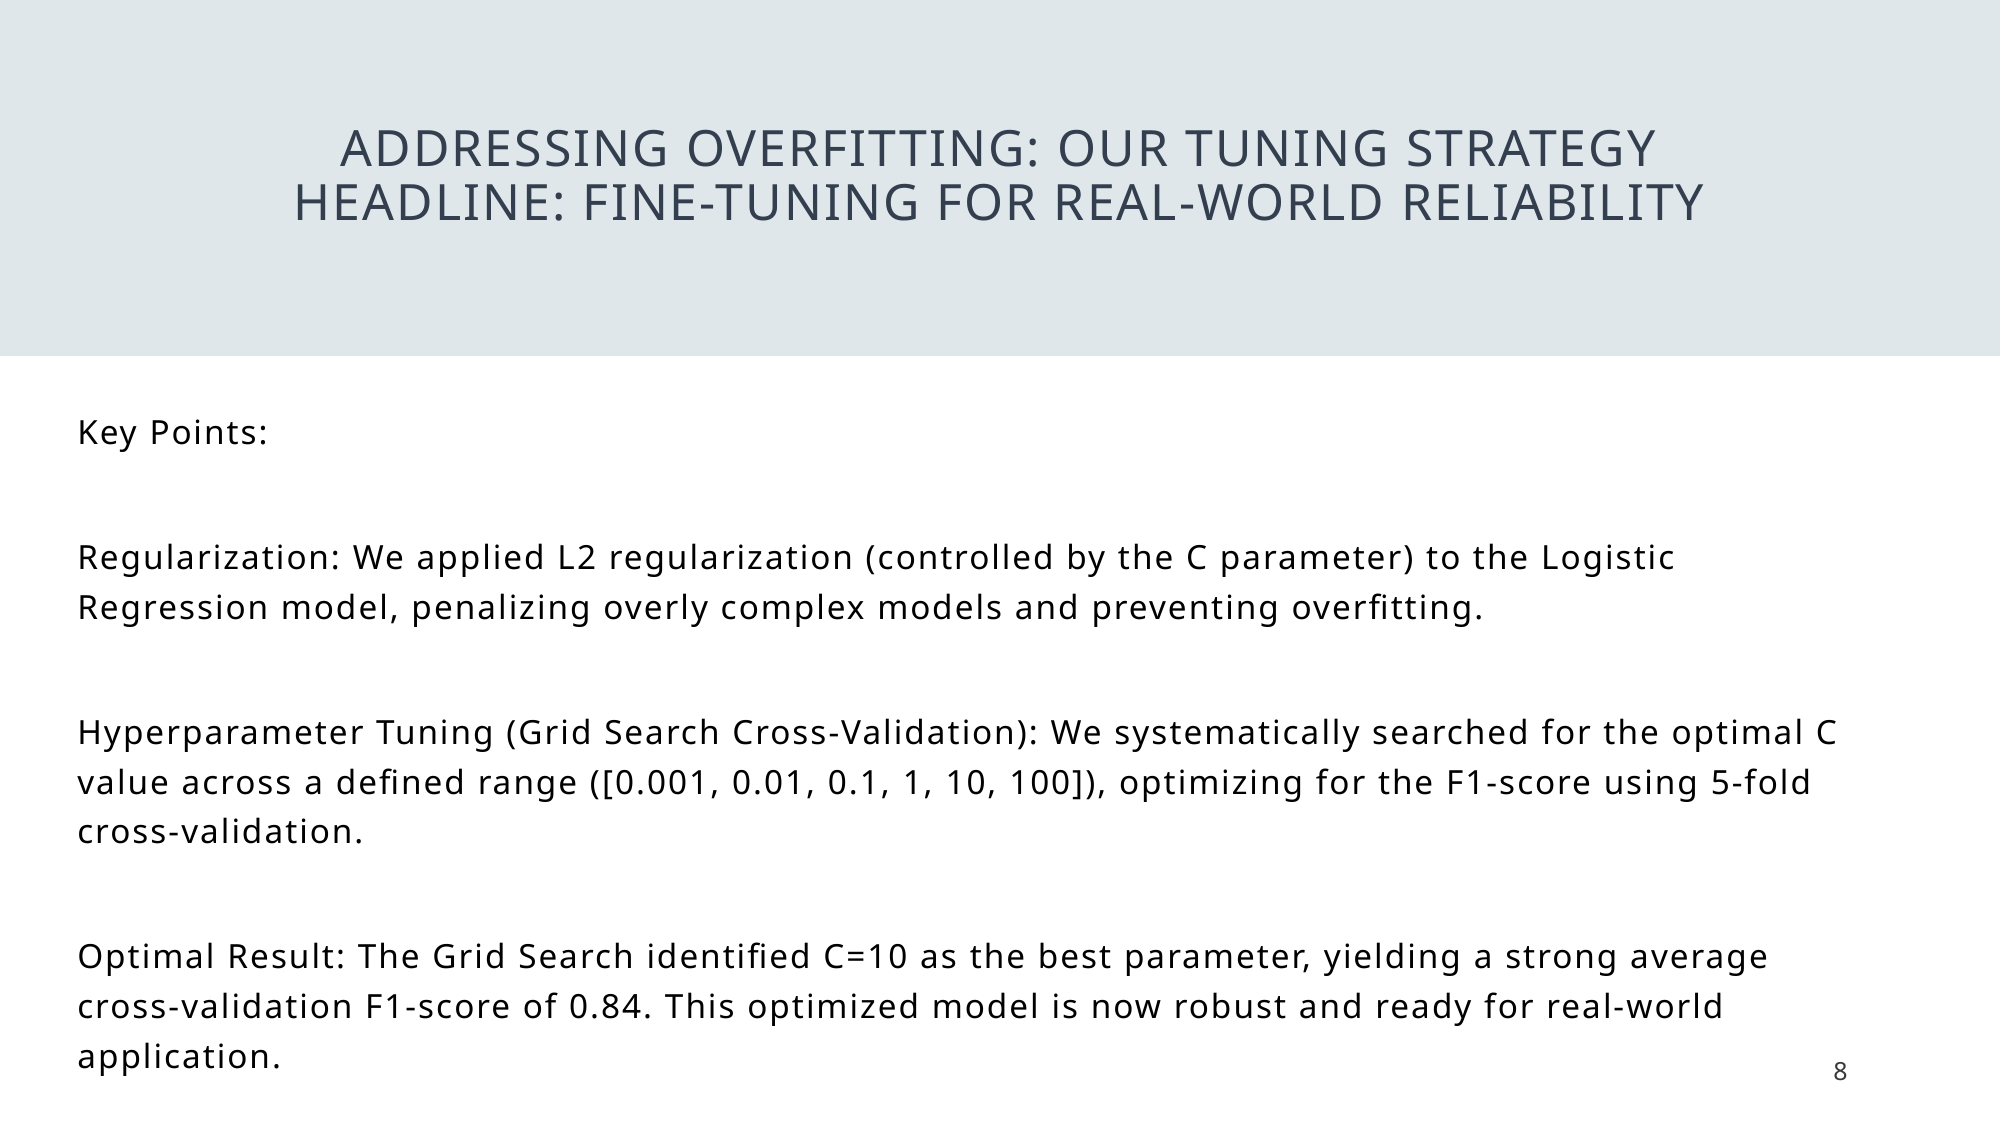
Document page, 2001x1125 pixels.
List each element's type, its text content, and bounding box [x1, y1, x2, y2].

slide_number 8 [1412, 1042, 1863, 1103]
title Addressing Overfitting: Our Tuning Strategy Headline: Fine-Tuning for Real-World Reliability [137, 37, 1863, 239]
list Key Points: Regularization: We applied L2 regularization (controlled by the C parameter) to the Logistic Regression model, penalizing overly complex models and preventing overfitting. Hyperparameter Tuning (Grid Search Cross-Validation): We systematically searched for the optimal C value across a defined range ([0.001, 0.01, 0.1, 1, 10, 100]), optimizing for the F1-score using 5-fold cross-validation. Optimal Result: The Grid Search identified C=10 as the best parameter, yielding a strong average cross-validation F1-score of 0.84. This optimized model is now robust and ready for real-world application. [62, 393, 1882, 1036]
